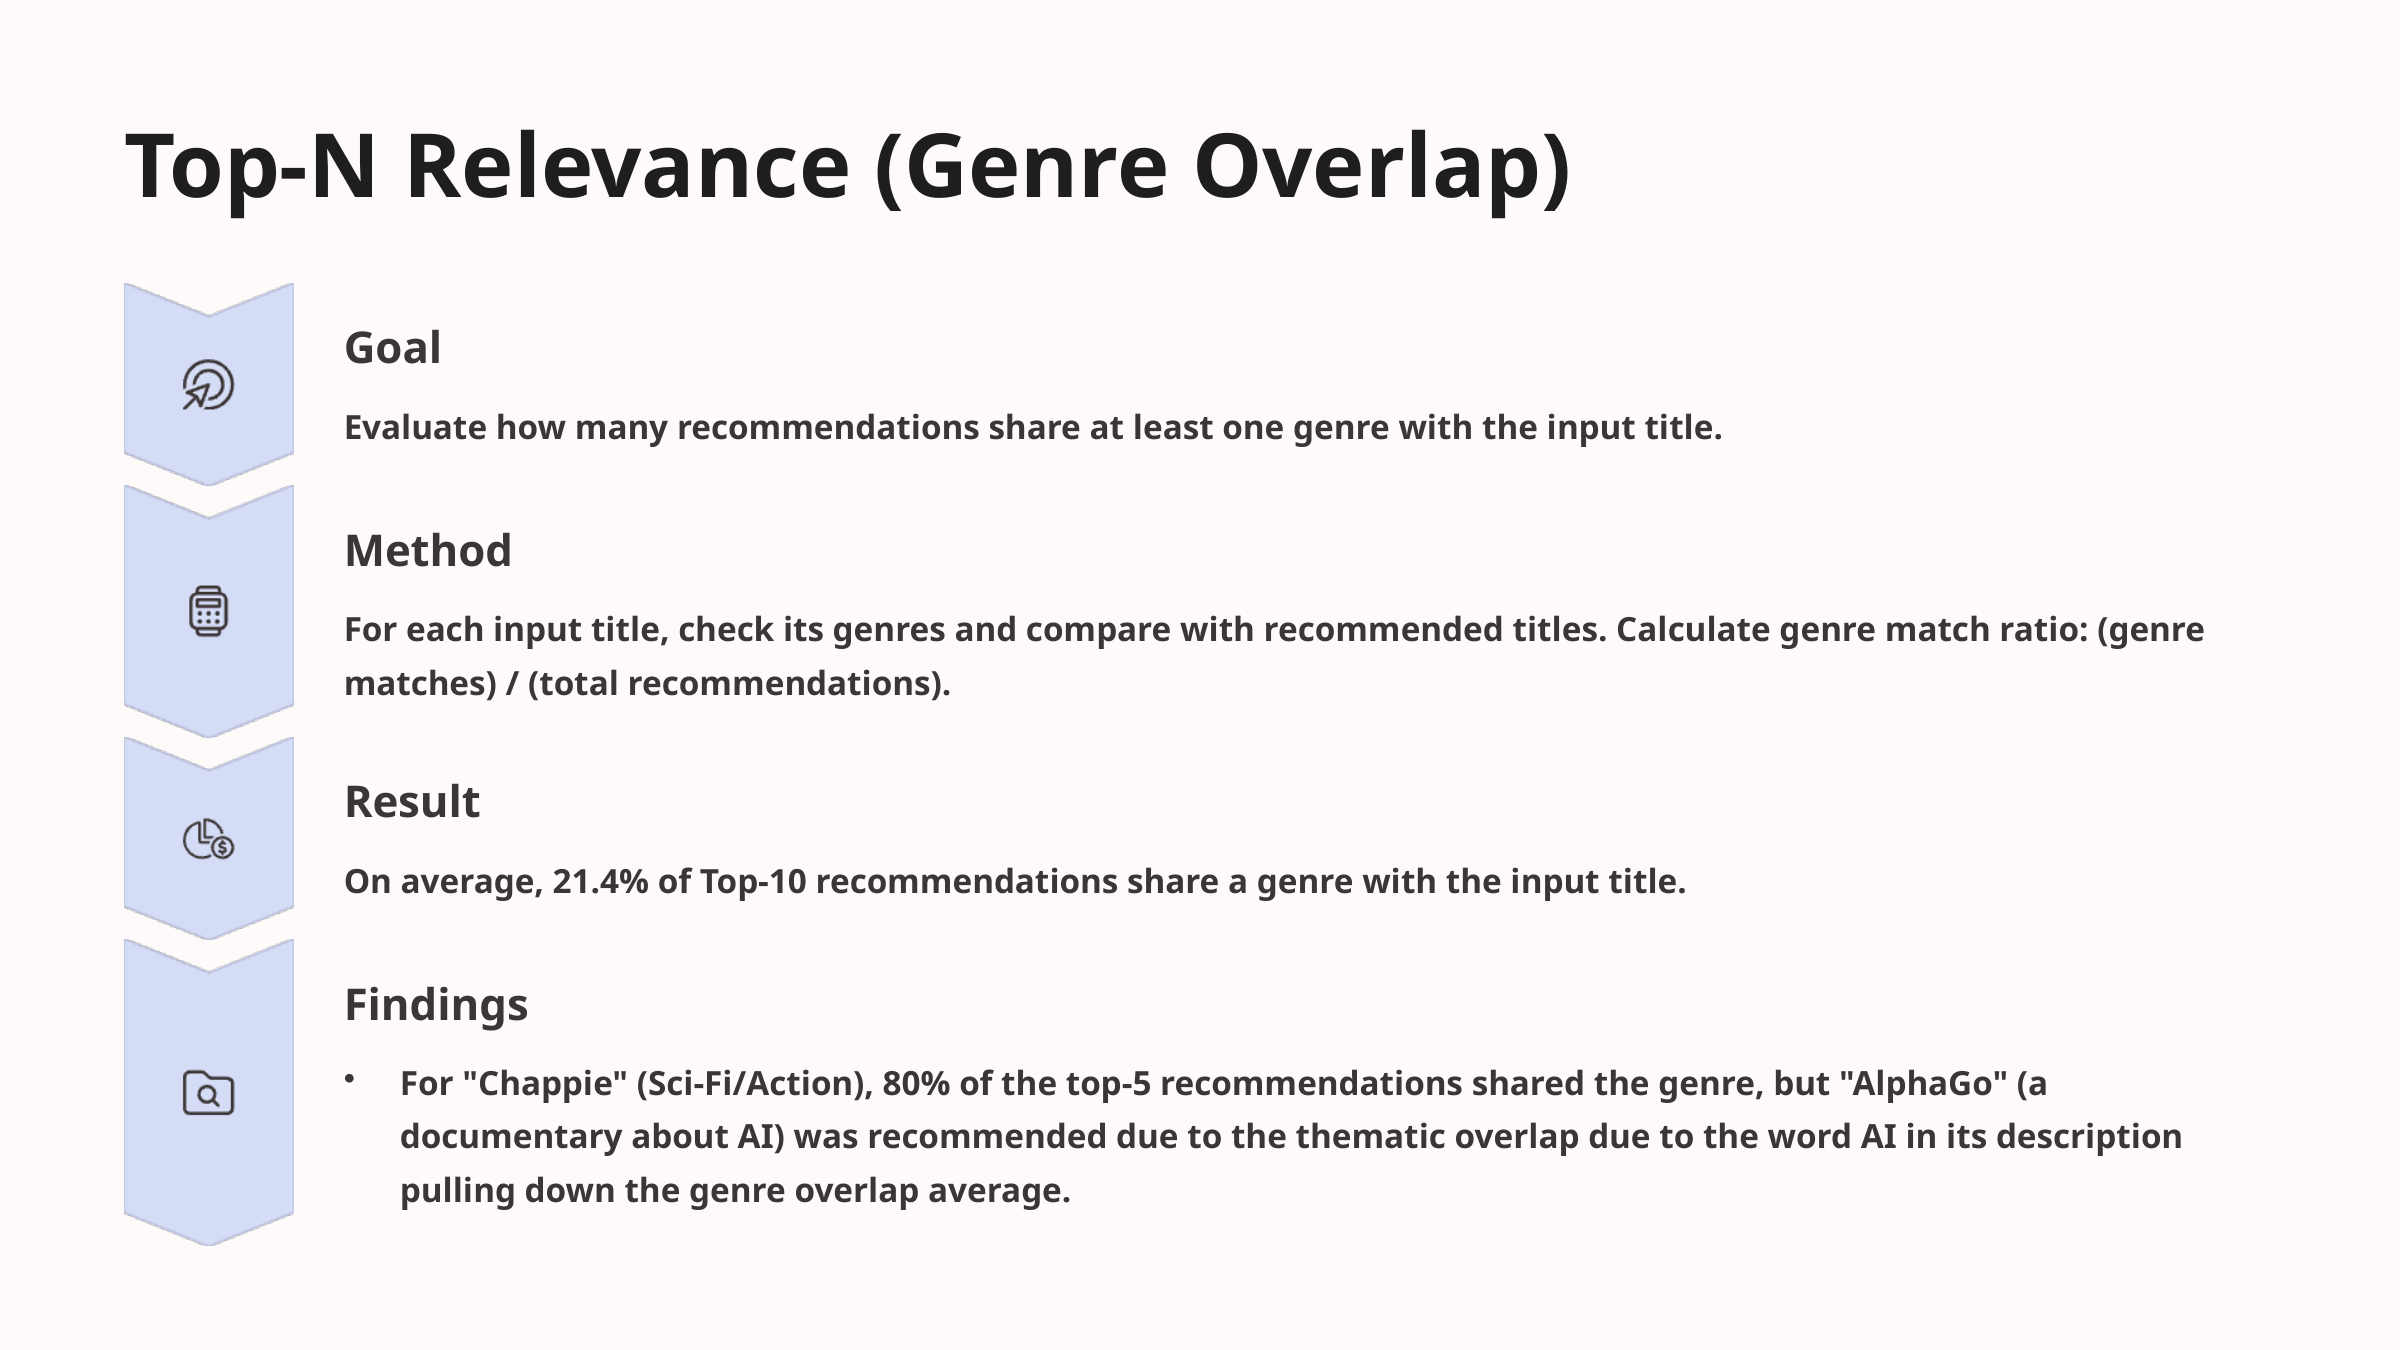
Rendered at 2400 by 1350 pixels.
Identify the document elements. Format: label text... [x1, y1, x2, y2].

text_box Top-N Relevance (Genre Overlap) [124, 104, 1635, 216]
text_box Result [343, 770, 789, 827]
text_box On average, 21.4% of Top-10 recommendations share a genre with the input title. [343, 846, 2276, 901]
picture [124, 283, 294, 1246]
text_box For "Chappie" (Sci-Fi/Action), 80% of the top-5 recommendations shared the genre, but "AlphaGo" (a documentary about AI) was recommended due to the thematic overlap due to the word AI in its description pulling down the genre overlap average. [343, 1049, 2276, 1212]
text_box Evaluate how many recommendations share at least one genre with the input title. [343, 392, 2276, 447]
text_box For each input title, check its genres and compare with recommended titles. Calculate genre match ratio: (genre matches) / (total recommendations). [343, 595, 2276, 704]
text_box Goal [343, 317, 789, 373]
text_box Findings [343, 973, 789, 1029]
text_box Method [343, 519, 789, 576]
